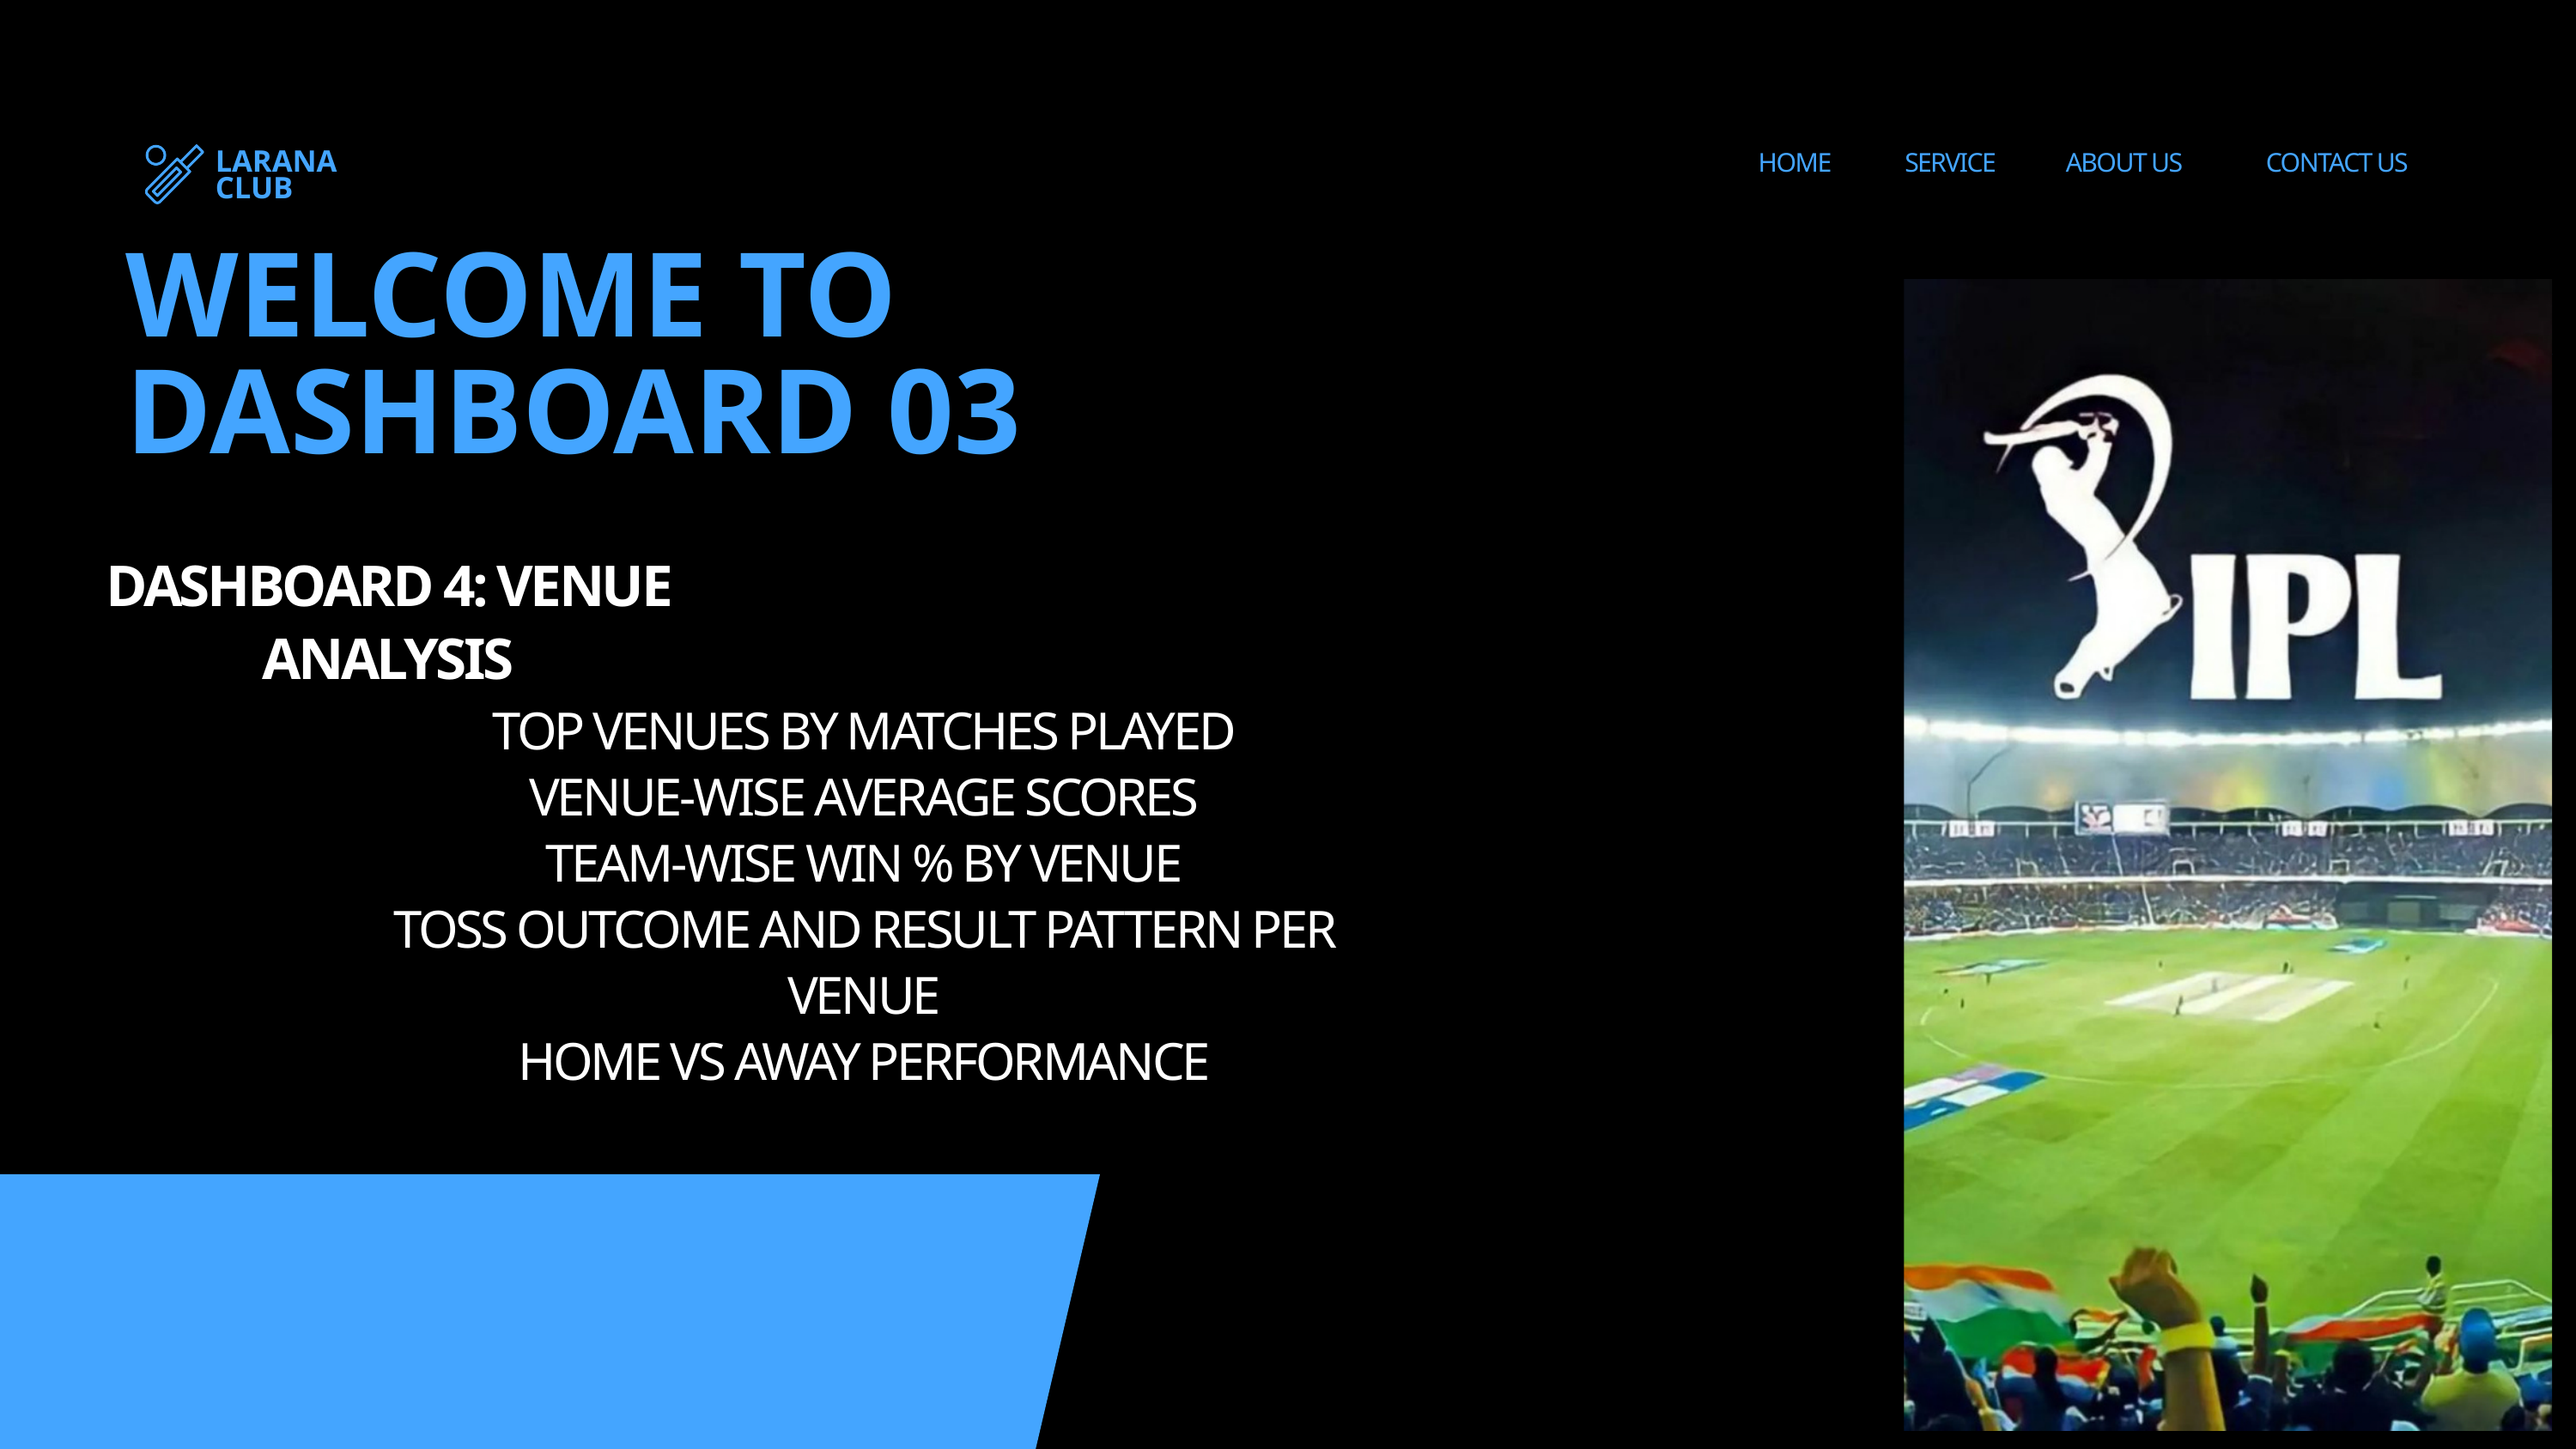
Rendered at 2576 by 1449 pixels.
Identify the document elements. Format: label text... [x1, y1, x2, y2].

text_box LARANA CLUB [215, 151, 355, 204]
text_box ABOUT US [2046, 143, 2202, 178]
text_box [2128, 455, 2371, 690]
text_box HOME [1735, 143, 1855, 178]
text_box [2309, 354, 2553, 589]
text_box TOP VENUES BY MATCHES PLAYED VENUE-WISE AVERAGE SCORES TEAM-WISE WIN % BY VENUE TOSS OUTCOME AND RESULT PATTERN PER VENUE HOME VS AWAY PERFORMANCE [319, 694, 1410, 1090]
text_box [0, 1173, 1101, 1449]
text_box [1904, 279, 2553, 1431]
text_box CONTACT US [2243, 143, 2432, 178]
text_box SERVICE [1891, 143, 2011, 178]
text_box WELCOME TO DASHBOARD 03 [125, 243, 1100, 477]
text_box DASHBOARD 4: VENUE ANALYSIS [33, 545, 743, 691]
text_box [144, 144, 204, 204]
